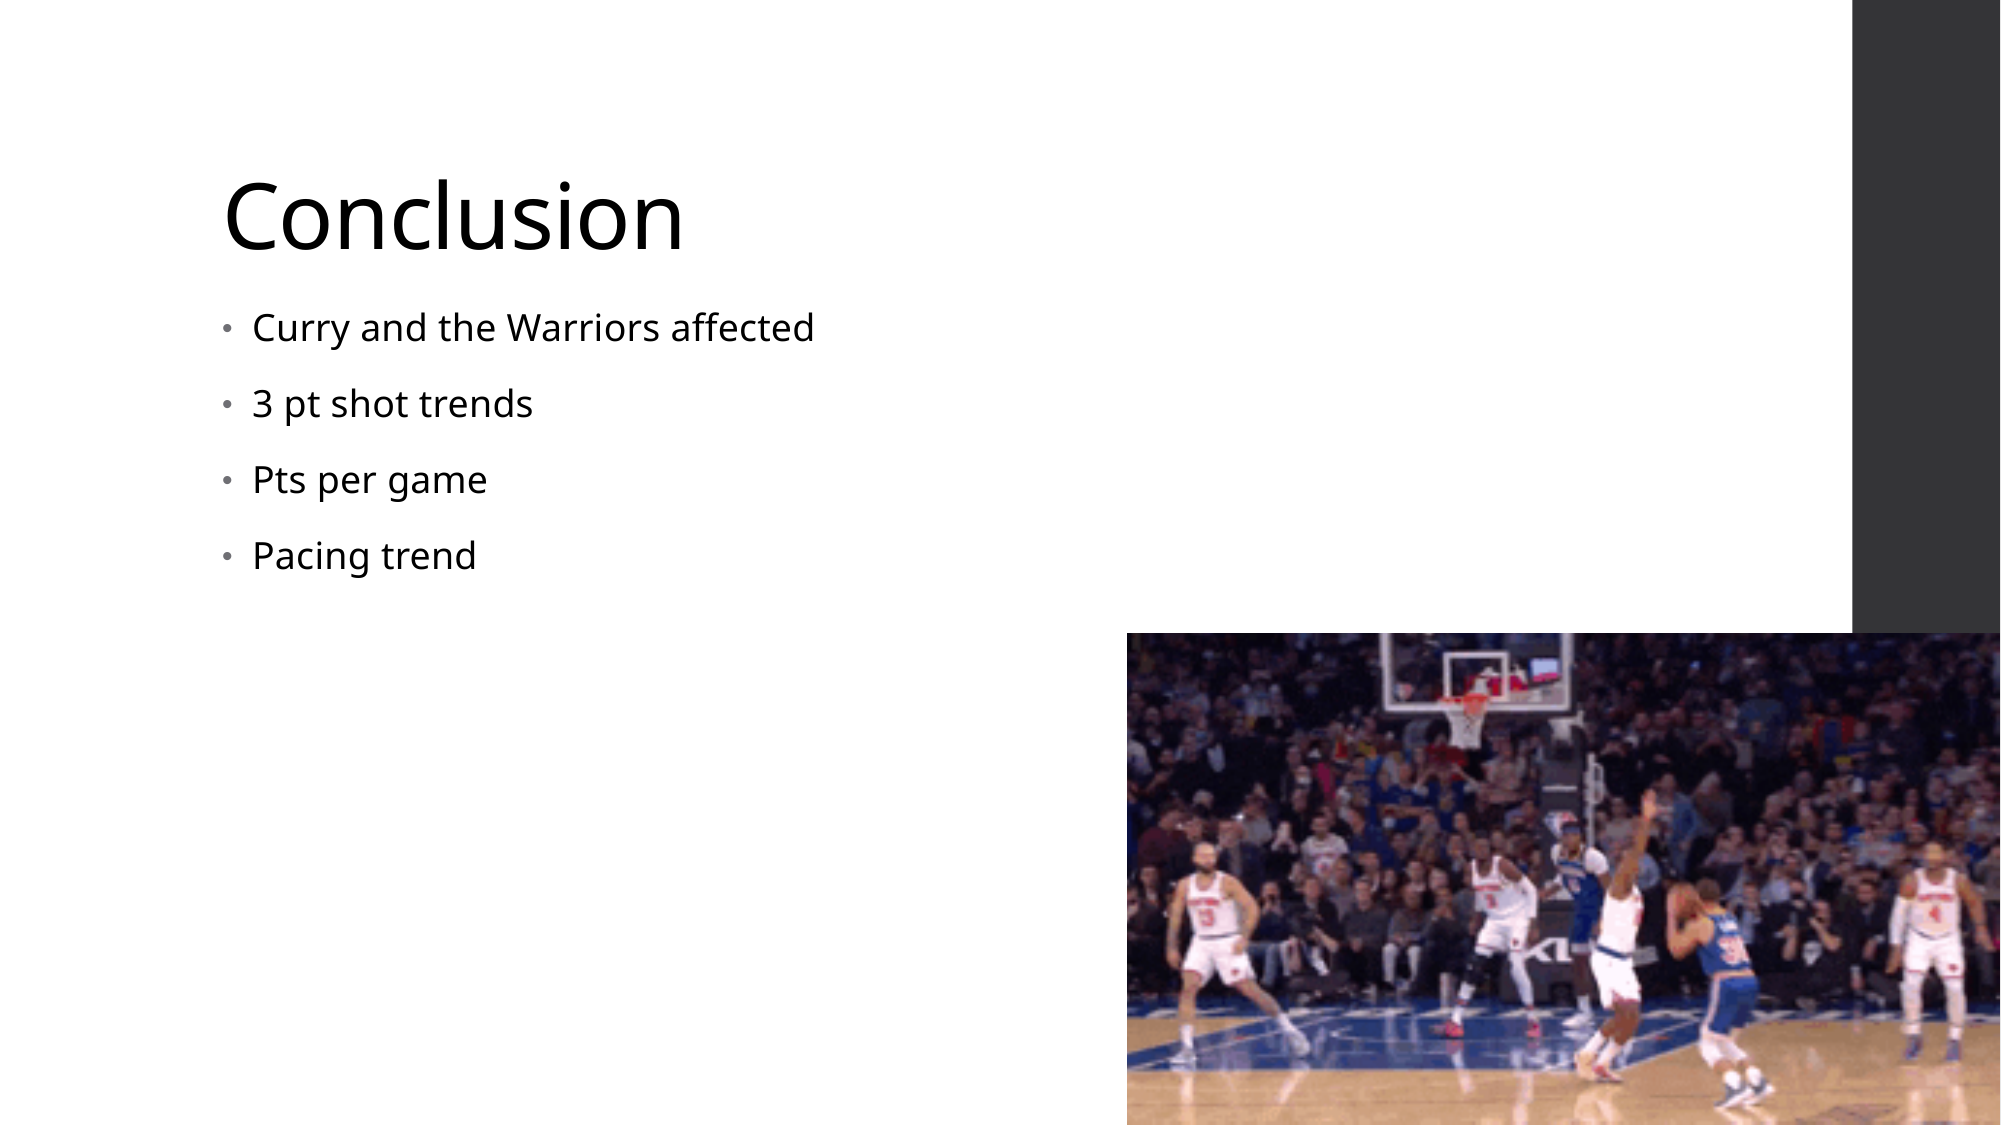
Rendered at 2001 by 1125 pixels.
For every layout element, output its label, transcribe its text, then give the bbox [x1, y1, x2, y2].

list Curry and the Warriors affected 3 pt shot trends Pts per game Pacing trend [206, 299, 1617, 1014]
title Conclusion [206, 60, 1797, 278]
picture [1126, 632, 2000, 1125]
